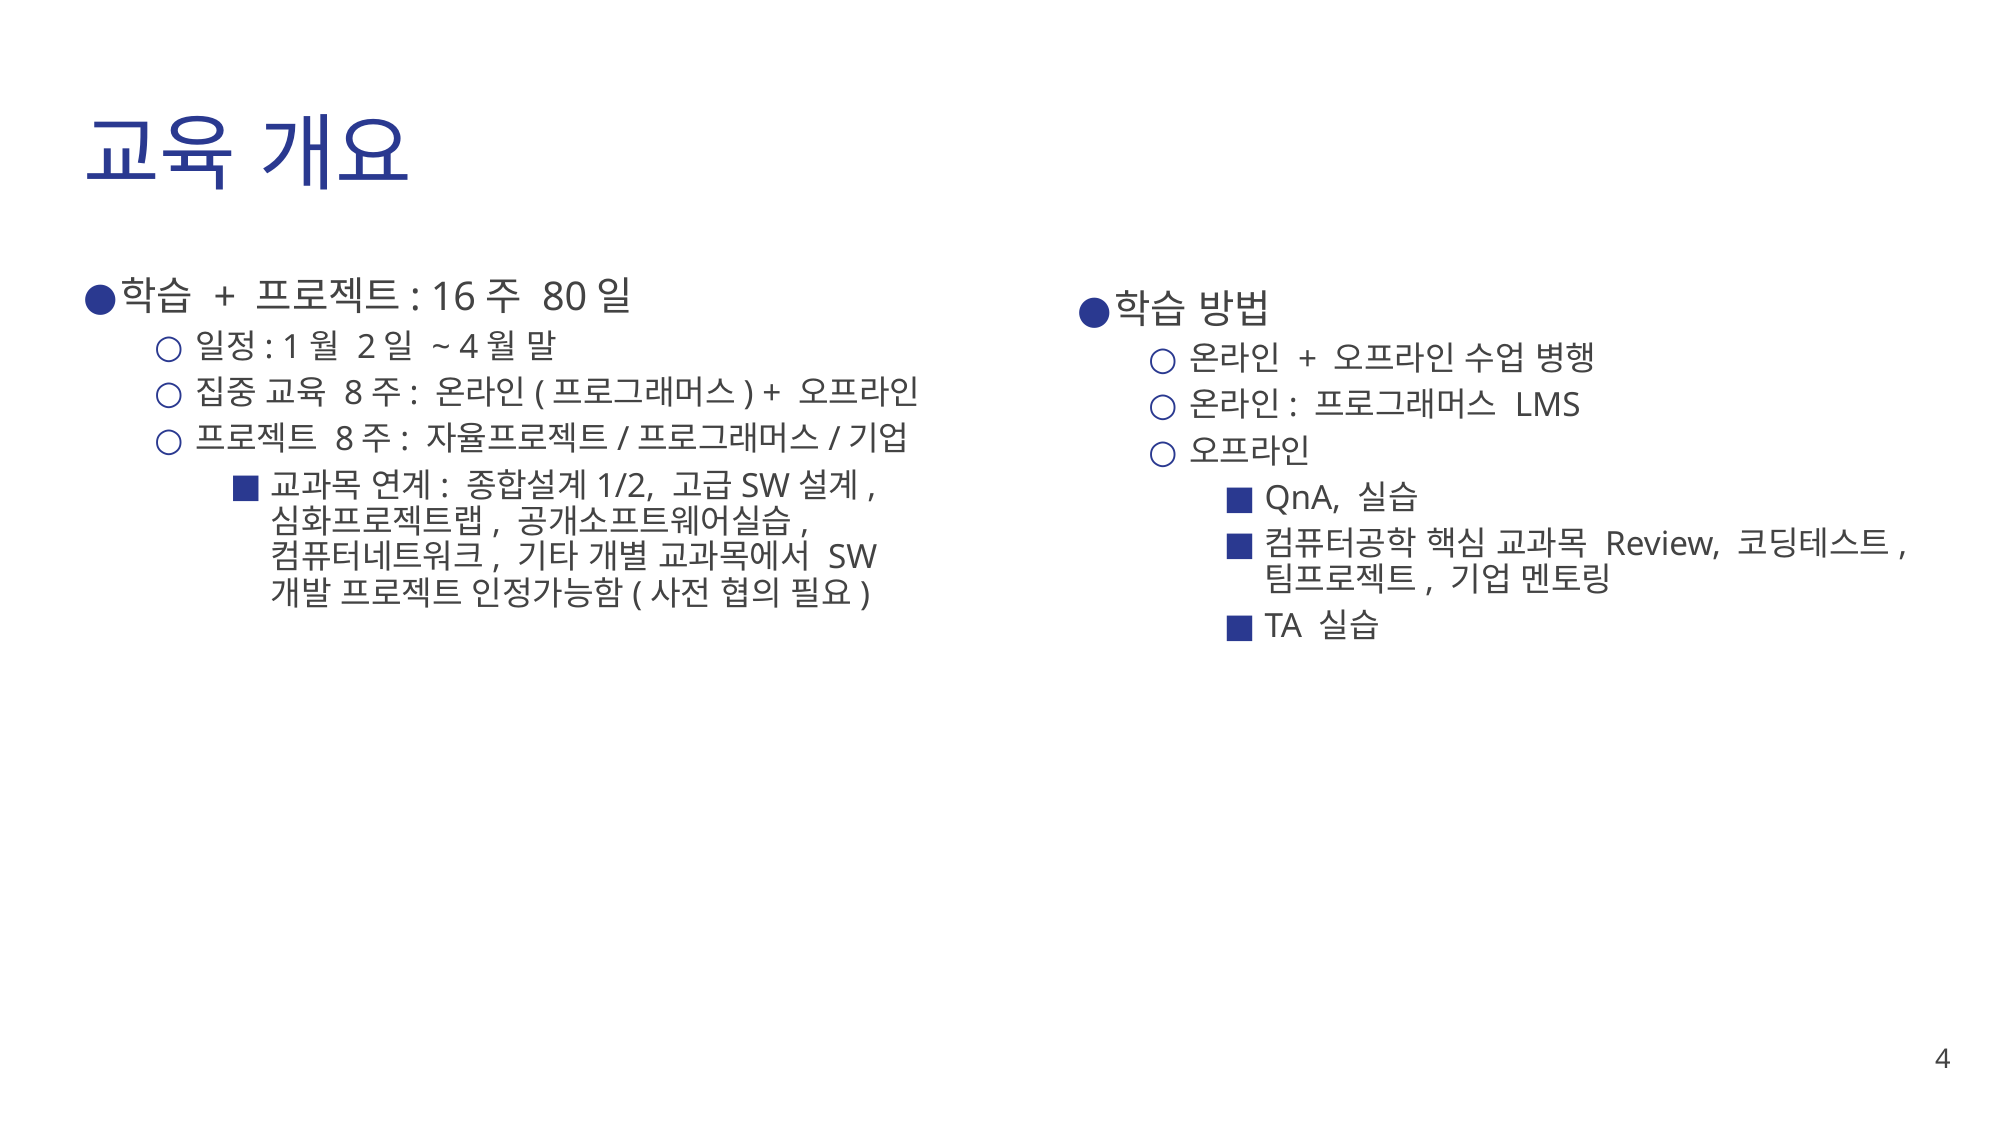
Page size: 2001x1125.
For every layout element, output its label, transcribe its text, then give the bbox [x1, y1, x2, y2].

list 학습 + 프로젝트: 16주 80일 일정: 1월 2일 ~ 4월 말 집중 교육 8주: 온라인(프로그래머스) + 오프라인 프로젝트 8주: 자율프로젝트/프로그래머스/기업 교과목 연계: 종합설계1/2, 고급SW설계, 심화프로젝트랩, 공개소프트웨어실습, 컴퓨터네트워크, 기타 개별 교과목에서 SW 개발 프로젝트 인정가능함(사전 협의 필요) [68, 268, 943, 922]
slide_number ‹#› [1850, 1017, 1971, 1104]
title 교육 개요 [68, 89, 1932, 223]
list 학습 방법 온라인 + 오프라인 수업 병행 온라인: 프로그래머스 LMS 오프라인 QnA, 실습 컴퓨터공학 핵심 교과목 Review, 코딩테스트, 팀프로젝트, 기업 멘토링 TA 실습 [1056, 268, 1932, 1000]
